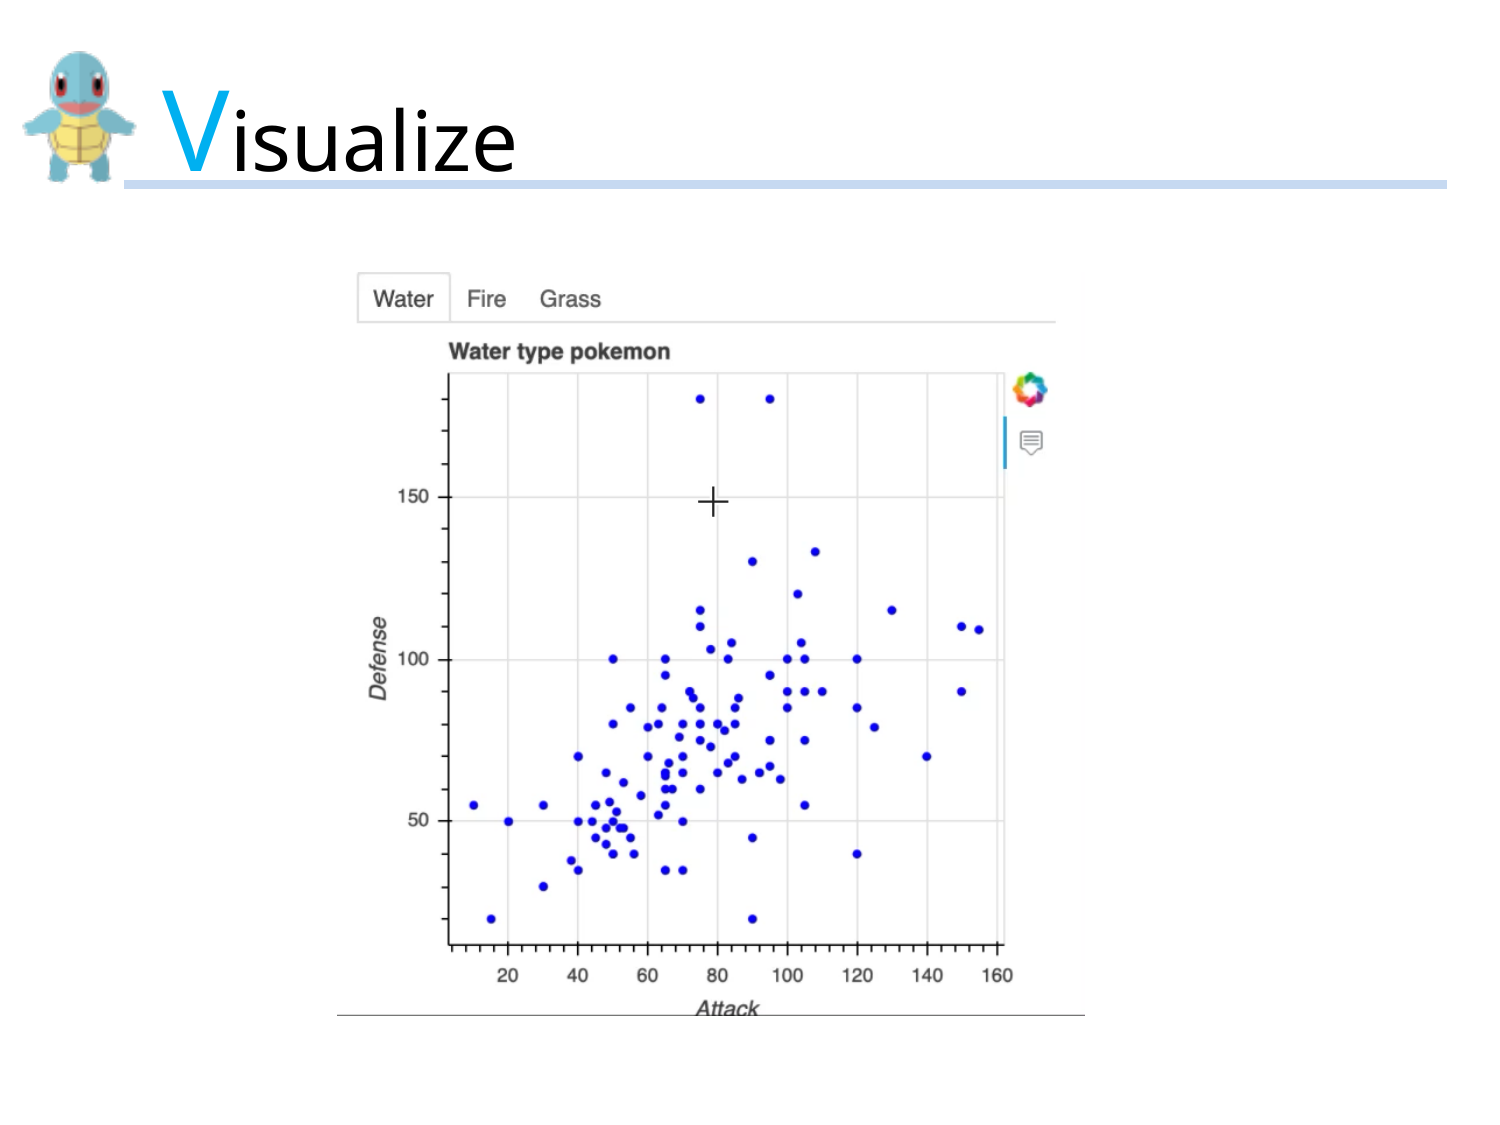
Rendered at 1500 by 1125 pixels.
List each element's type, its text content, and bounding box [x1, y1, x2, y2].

title Visualize [218, 32, 1498, 220]
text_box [336, 271, 1086, 1017]
picture [0, 0, 214, 224]
